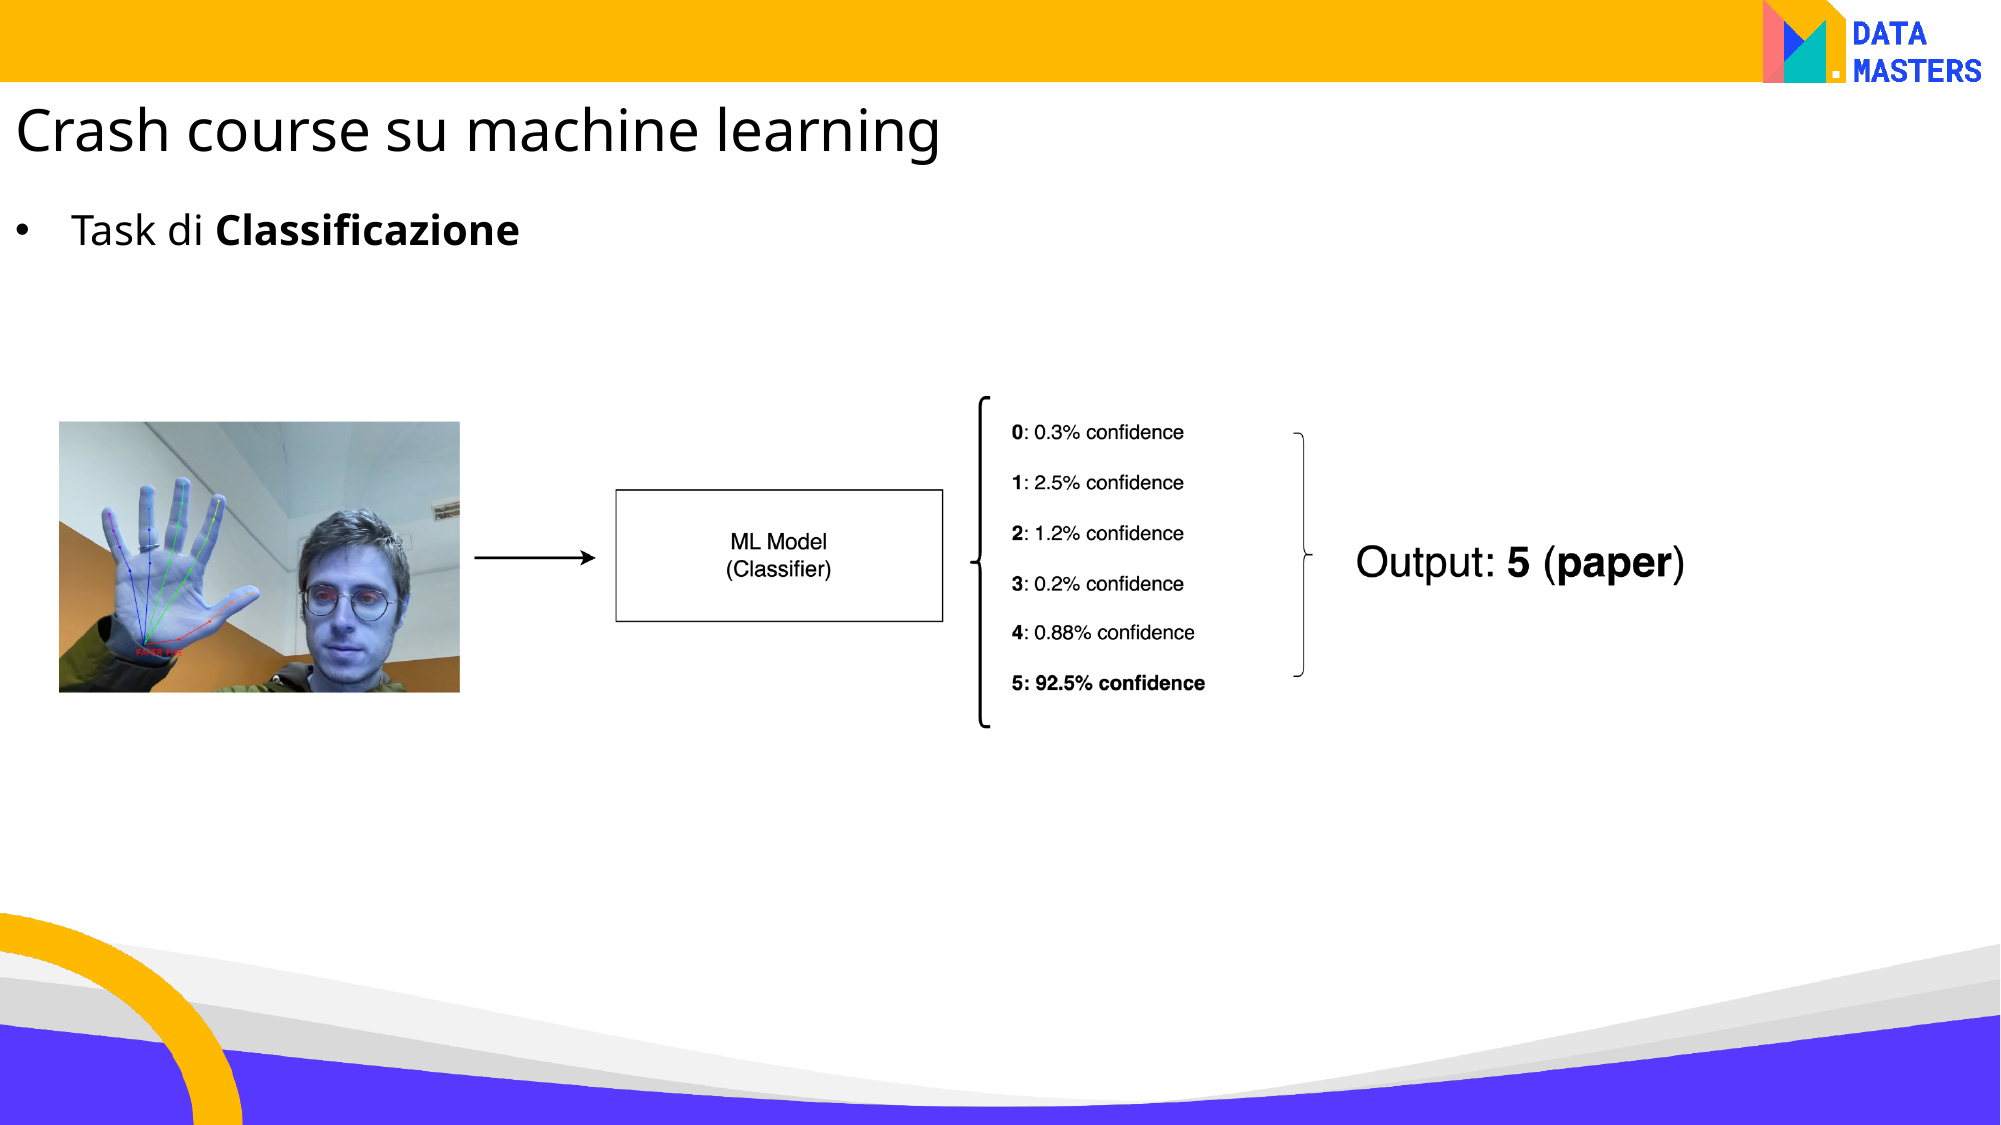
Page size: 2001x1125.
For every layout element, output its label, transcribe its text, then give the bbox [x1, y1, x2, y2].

text_box Crash course su machine learning [0, 85, 1445, 171]
picture [1763, 0, 1983, 90]
text_box Task di Classificazione [0, 171, 1852, 262]
picture [59, 396, 1941, 729]
picture [0, 896, 2001, 1125]
